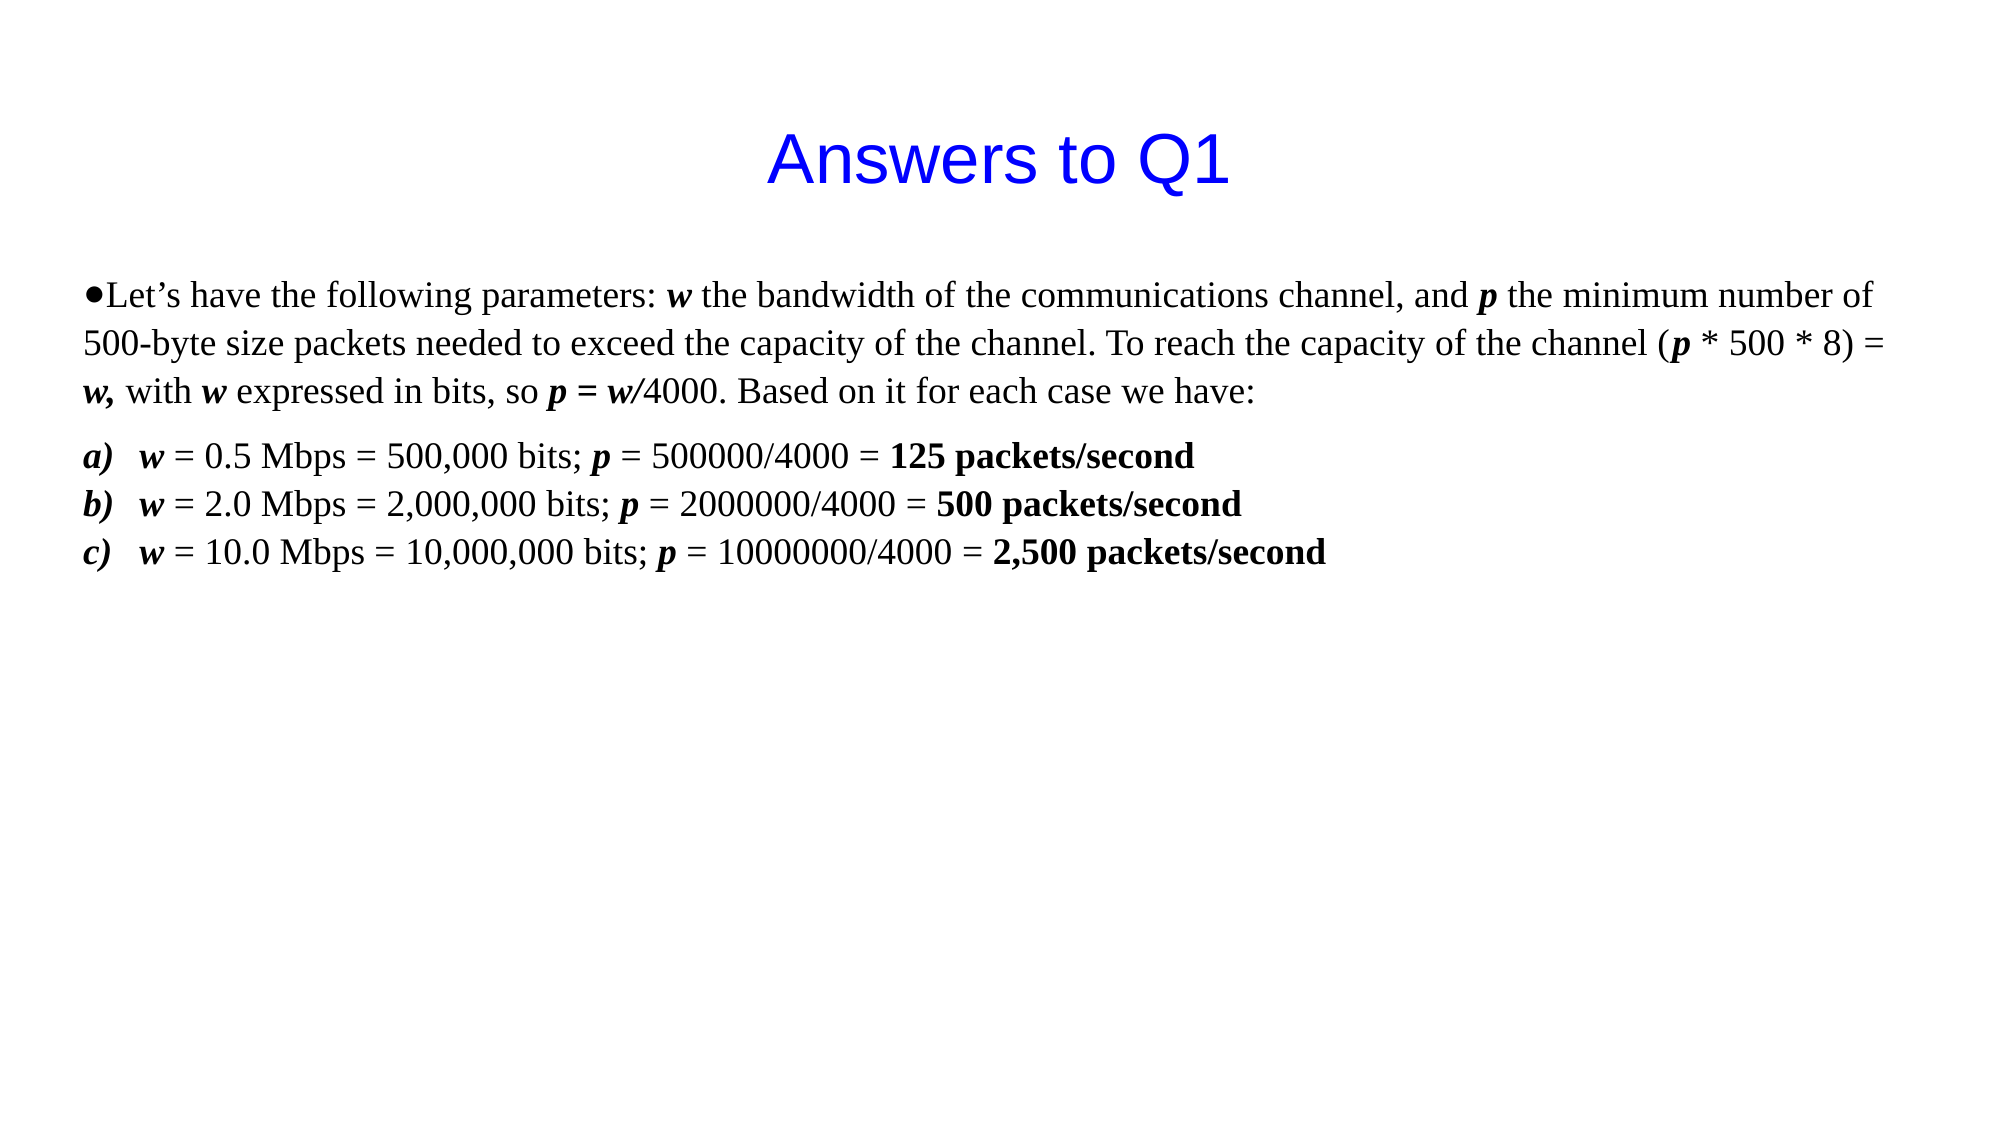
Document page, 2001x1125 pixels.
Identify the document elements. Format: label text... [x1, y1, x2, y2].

title Answers to Q1 [68, 97, 1932, 223]
list Let’s have the following parameters: w the bandwidth of the communications channel, and p the minimum number of 500-byte size packets needed to exceed the capacity of the channel. To reach the capacity of the channel (p * 500 * 8) = w, with w expressed in bits, so p = w/4000. Based on it for each case we have: w = 0.5 Mbps = 500,000 bits; p = 500000/4000 = 125 packets/second w = 2.0 Mbps = 2,000,000 bits; p = 2000000/4000 = 500 packets/second w = 10.0 Mbps = 10,000,000 bits; p = 10000000/4000 = 2,500 packets/second [68, 252, 1932, 1000]
